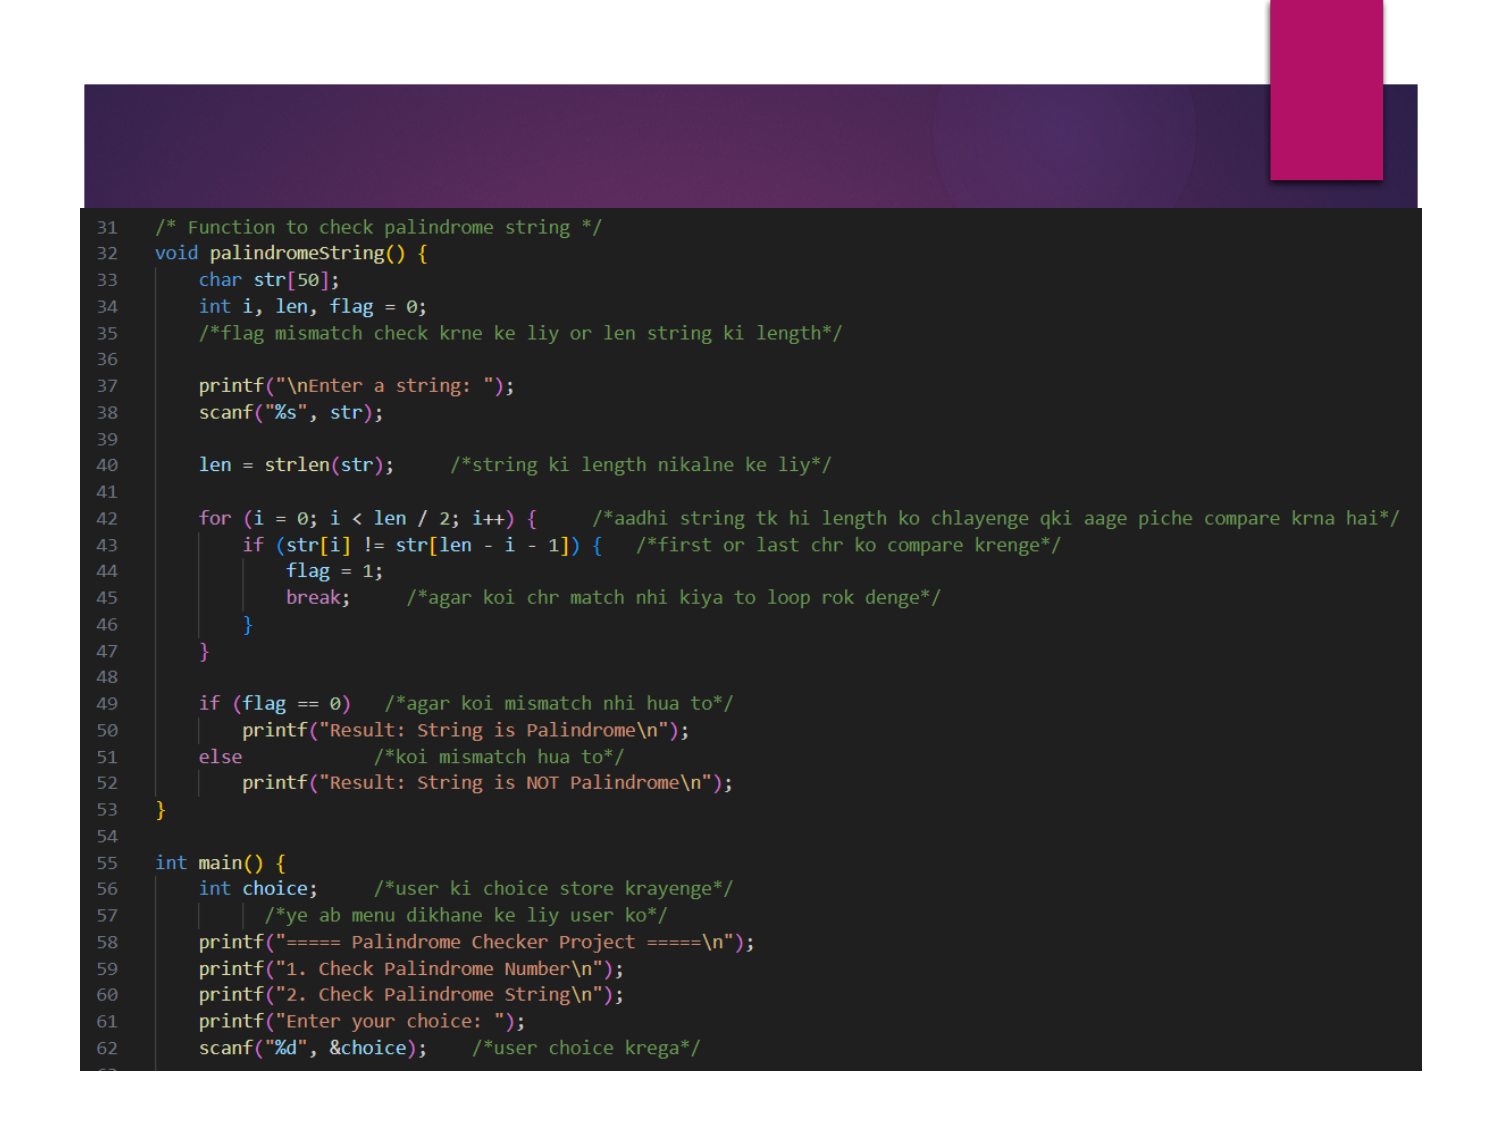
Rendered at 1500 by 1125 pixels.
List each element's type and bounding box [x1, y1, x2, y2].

picture [80, 208, 1422, 1071]
